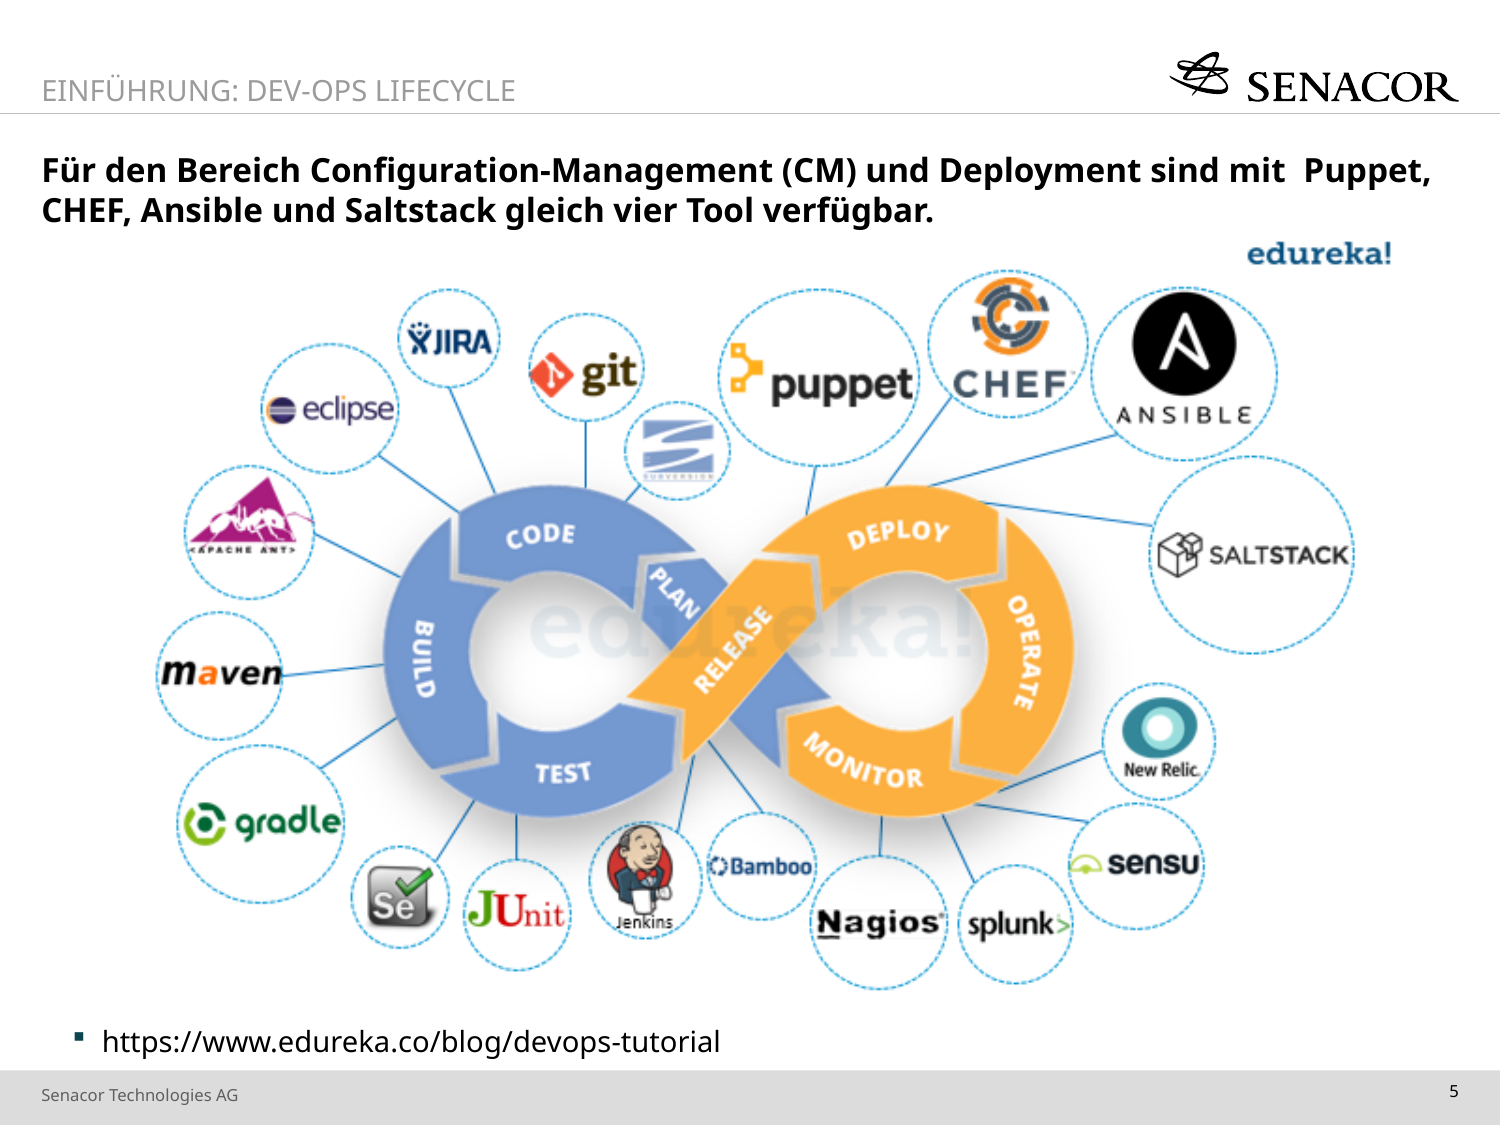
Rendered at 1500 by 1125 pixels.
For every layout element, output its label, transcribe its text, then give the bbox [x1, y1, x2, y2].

slide_number 5 [1352, 1070, 1459, 1125]
picture [100, 231, 1400, 1013]
title Für den Bereich Configuration-Management (CM) und Deployment sind mit Puppet, CHEF, Ansible und Saltstack gleich vier Tool verfügbar. [41, 149, 1459, 232]
text_box https://www.edureka.co/blog/devops-tutorial [72, 1023, 722, 1059]
list Einführung: Dev-Ops Lifecycle [41, 42, 1164, 114]
